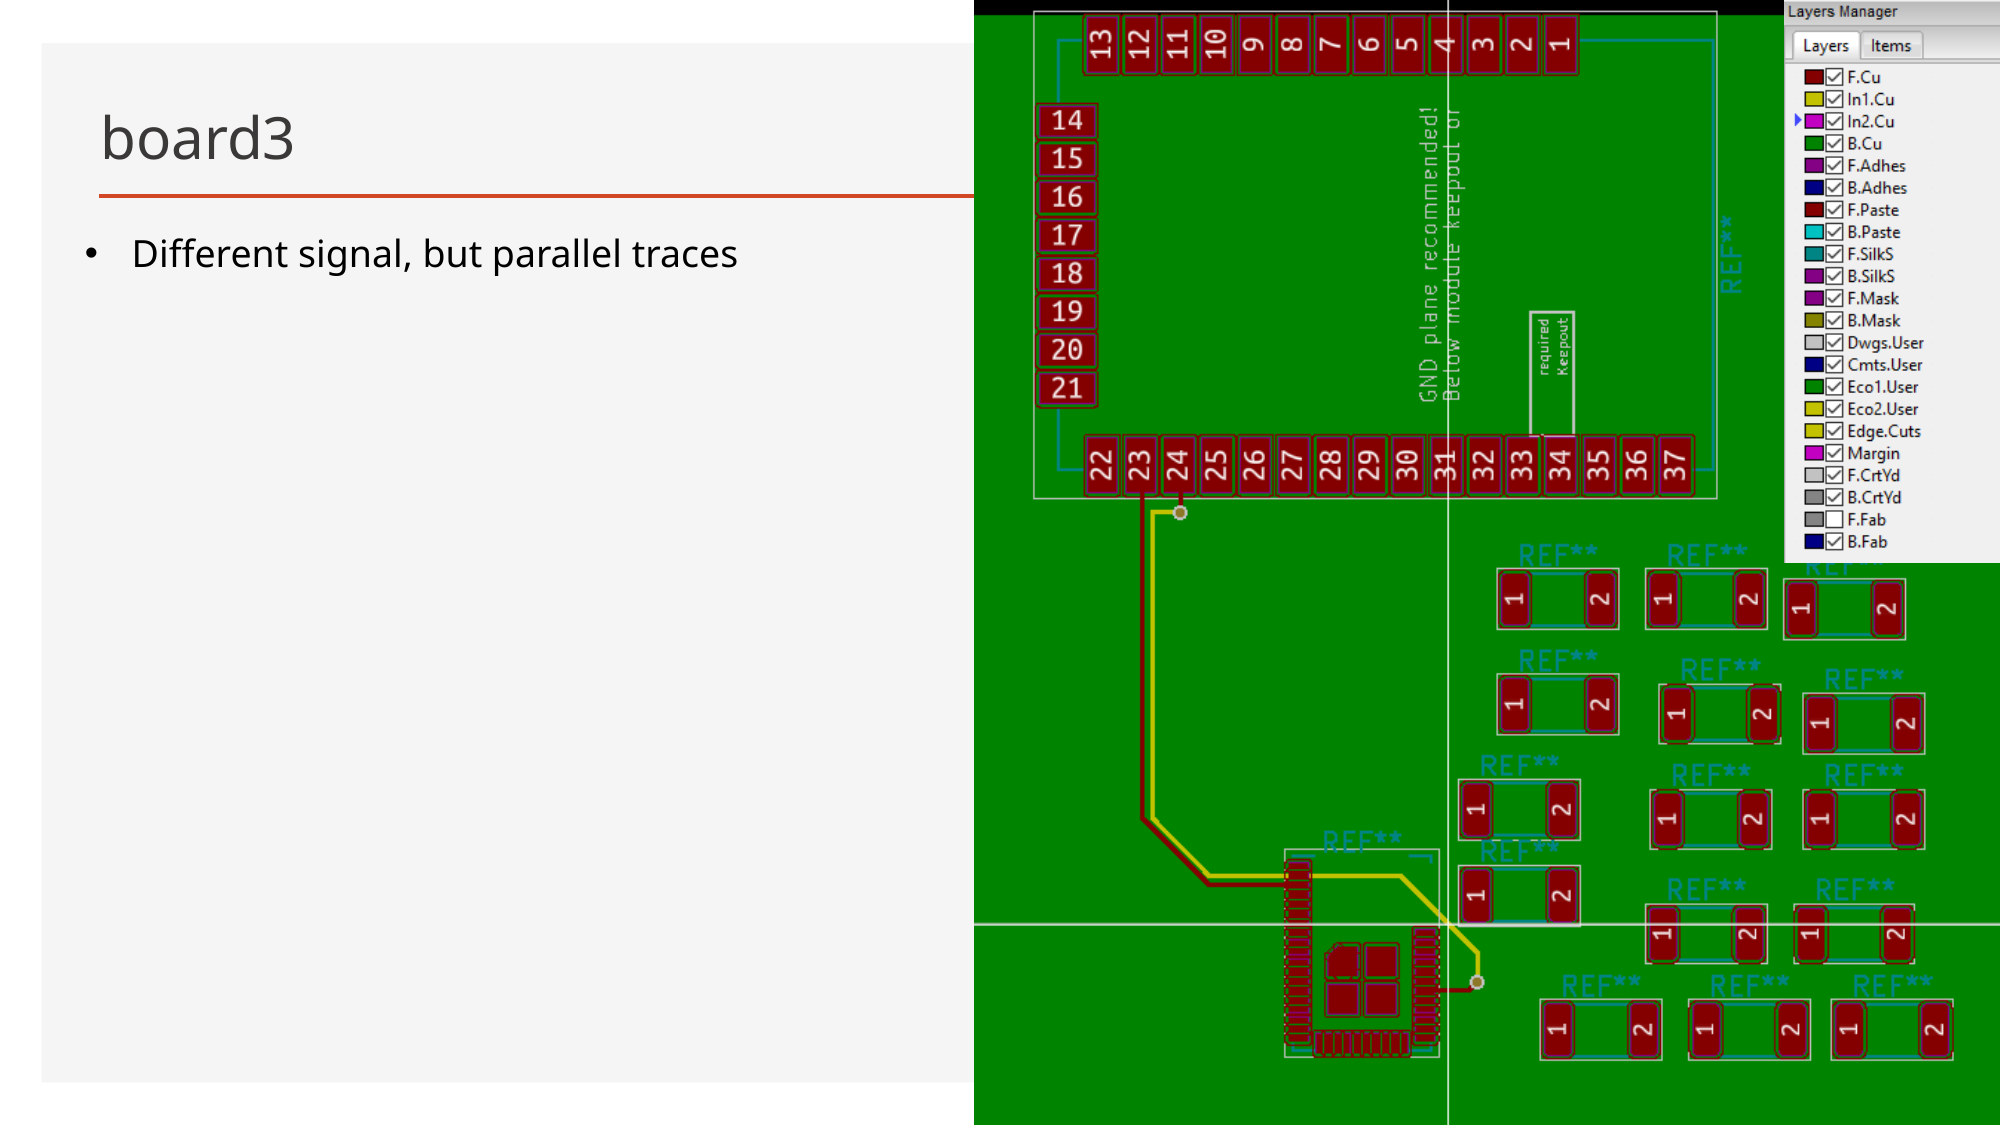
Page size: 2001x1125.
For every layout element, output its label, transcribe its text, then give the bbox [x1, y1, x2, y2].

text_box Different signal, but parallel traces [70, 222, 974, 283]
picture [974, 0, 2000, 1125]
title board3 [85, 73, 974, 179]
